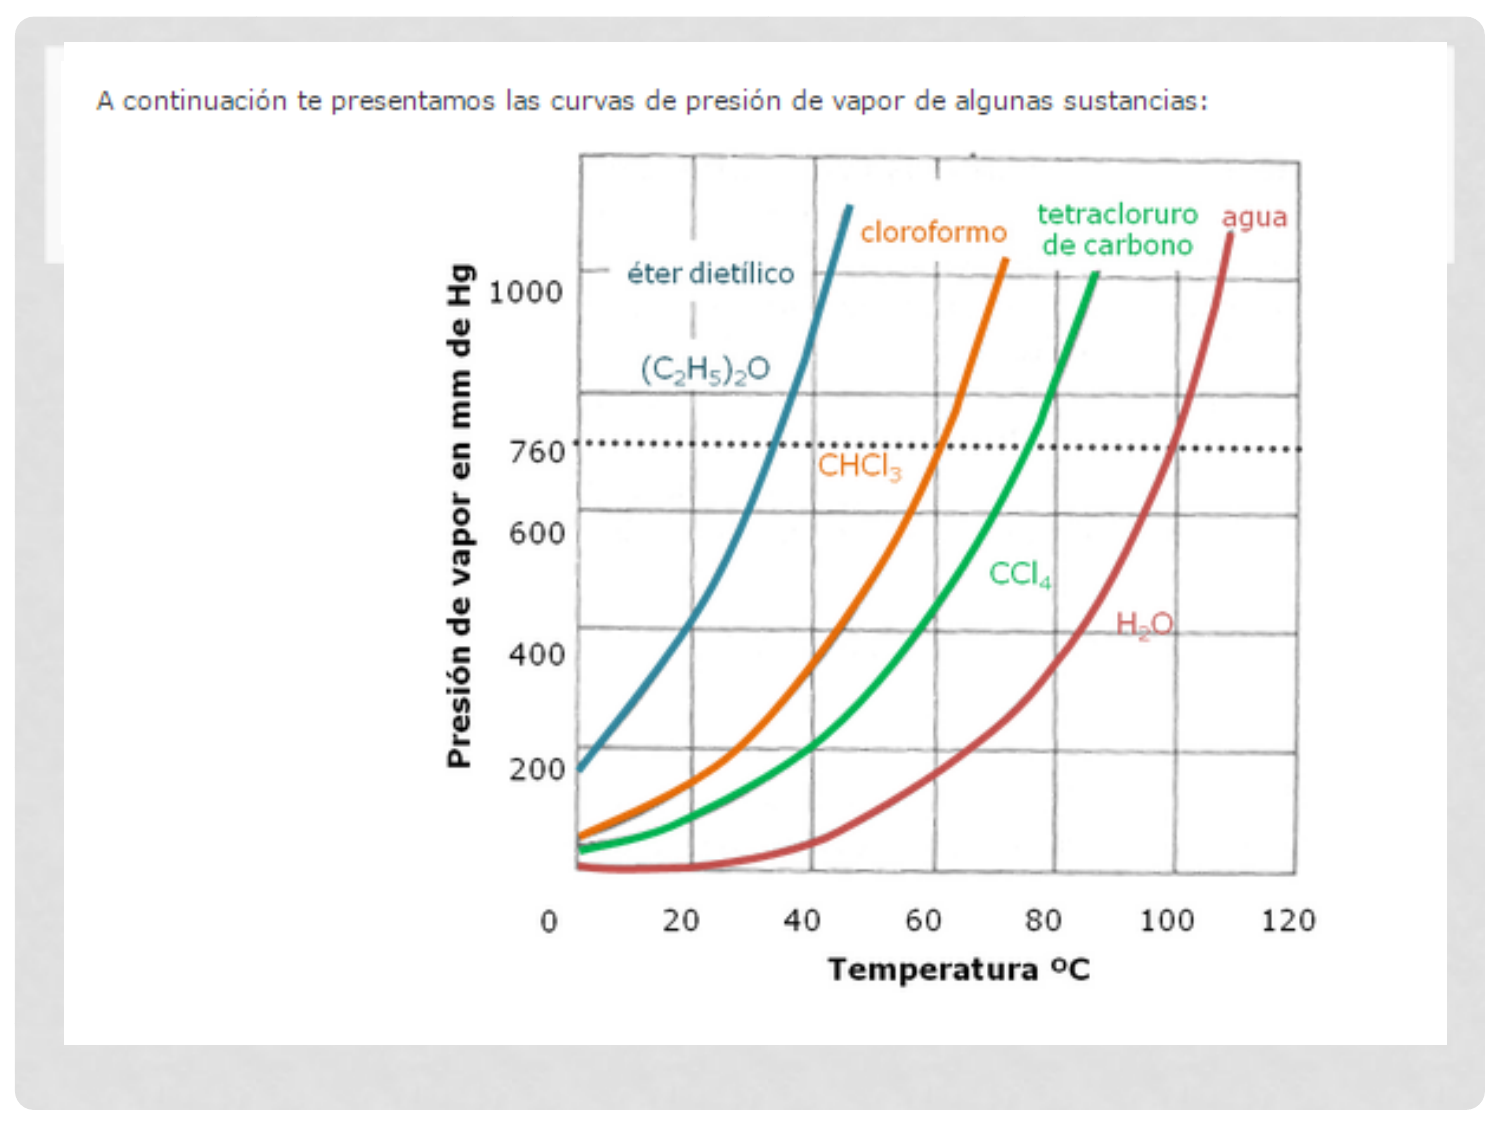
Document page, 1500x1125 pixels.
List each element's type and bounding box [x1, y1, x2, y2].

picture [64, 42, 1448, 1045]
